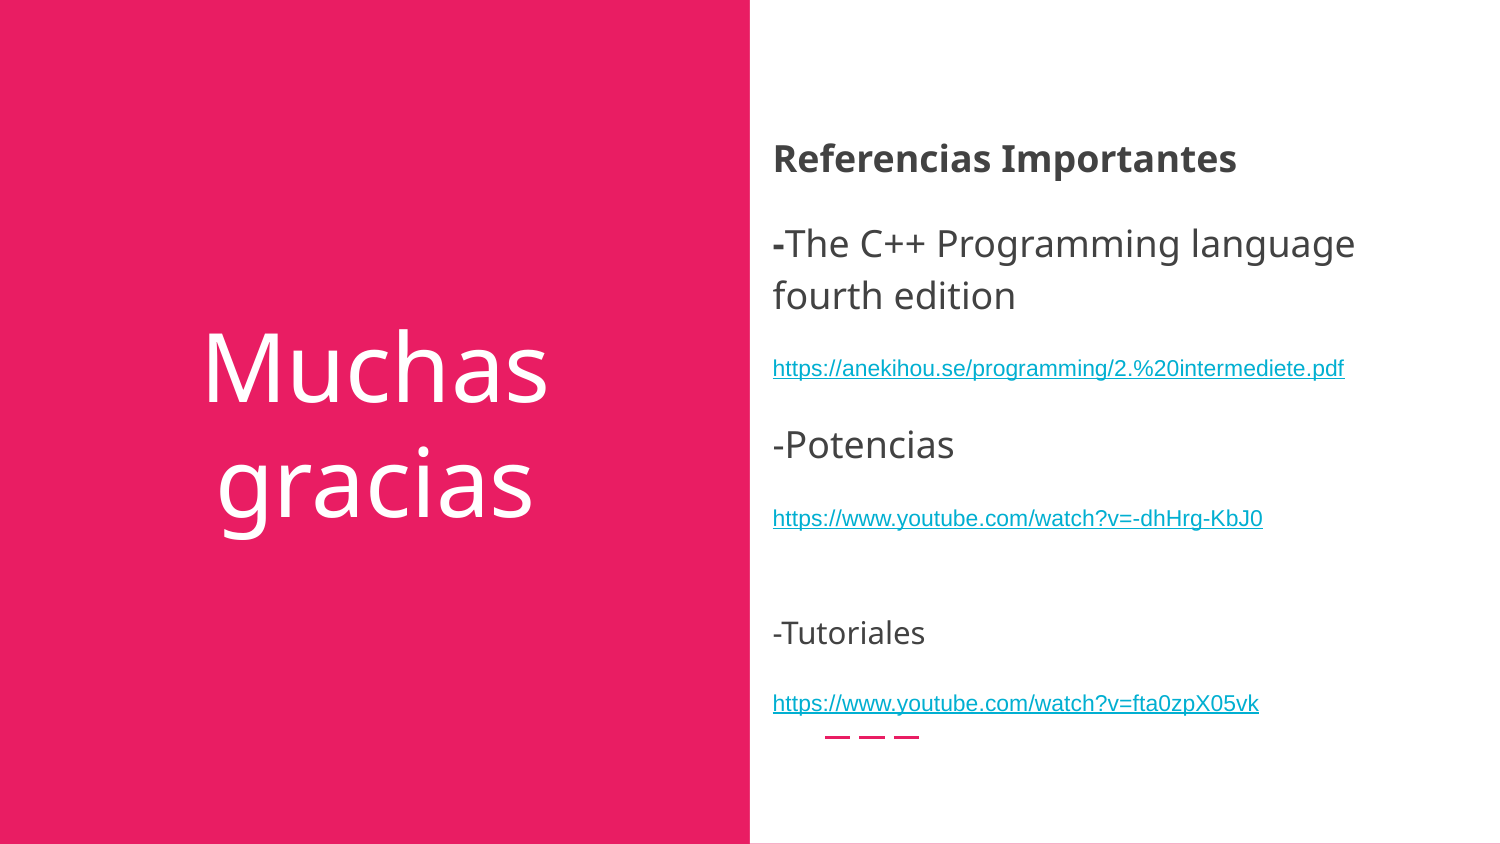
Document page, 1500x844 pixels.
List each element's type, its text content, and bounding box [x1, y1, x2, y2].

list Referencias Importantes -The C++ Programming language fourth edition https://anekihou.se/programming/2.%20intermediete.pdf -Potencias https://www.youtube.com/watch?v=-dhHrg-KbJ0 -Tutoriales https://www.youtube.com/watch?v=fta0zpX05vk [757, 118, 1468, 725]
title Muchas gracias [43, 298, 708, 546]
